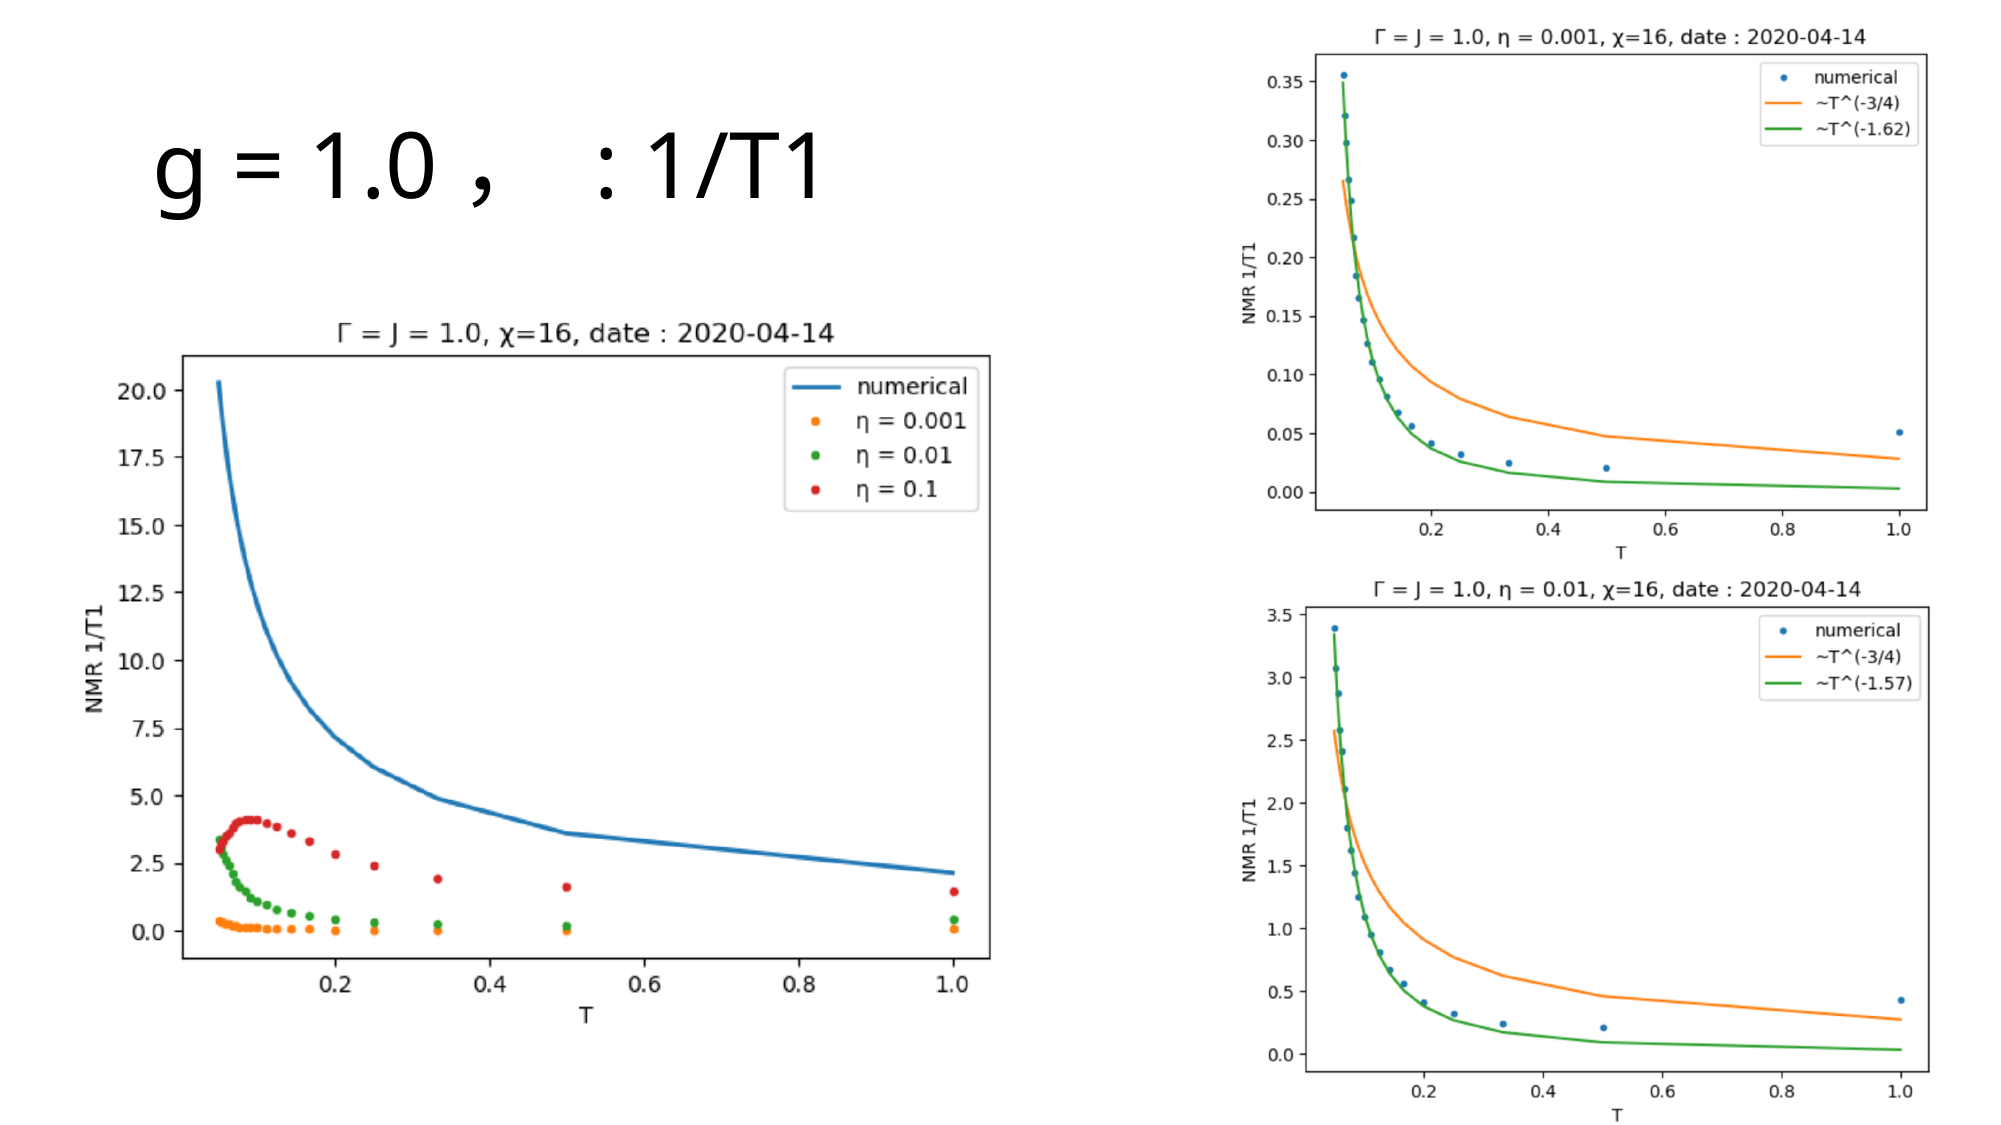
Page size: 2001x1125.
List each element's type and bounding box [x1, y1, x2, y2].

picture [68, 308, 998, 1042]
picture [1231, 19, 1938, 1125]
